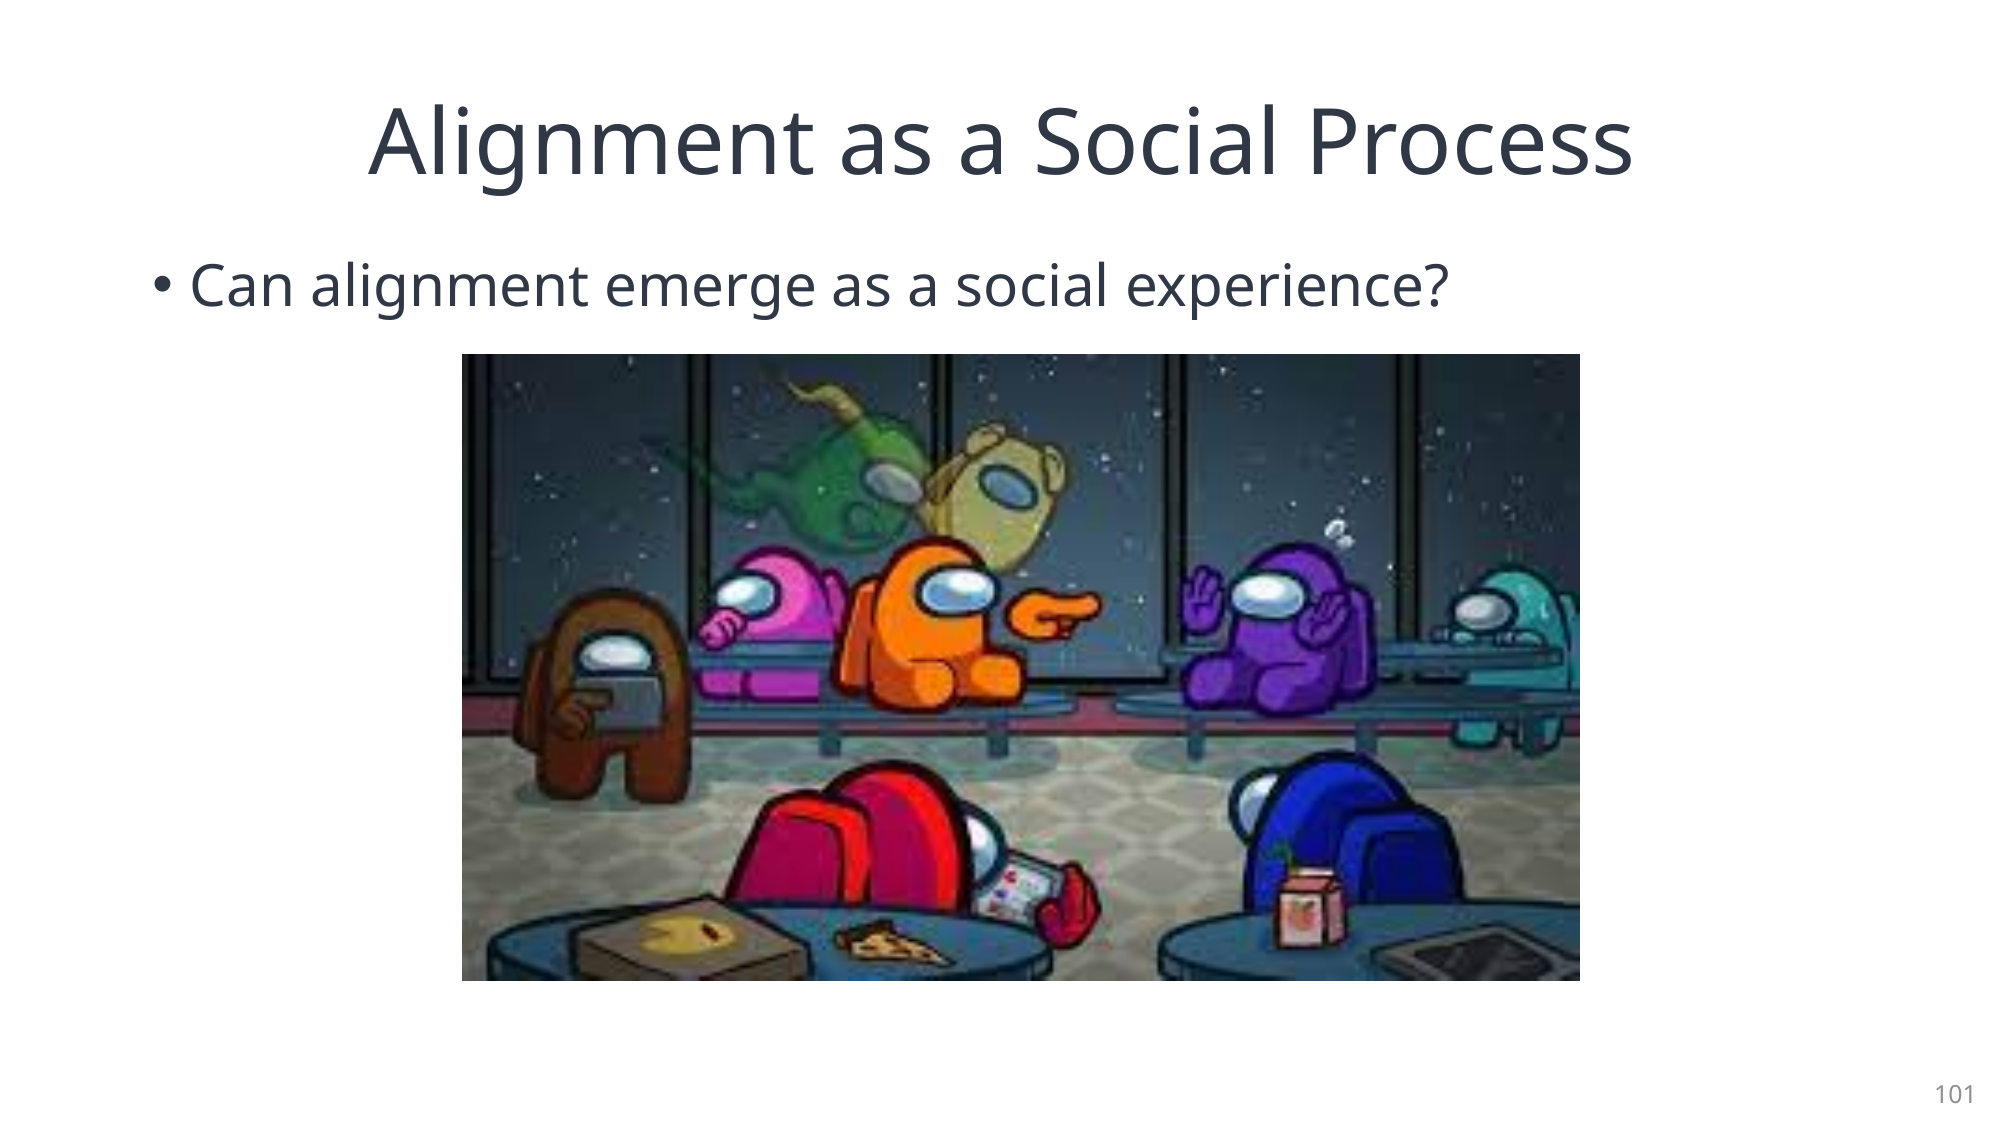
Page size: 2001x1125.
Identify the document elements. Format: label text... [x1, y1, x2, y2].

slide_number 101 [1912, 1065, 2000, 1125]
list Can alignment emerge as a social experience? [137, 248, 1863, 1014]
title Alignment as a Social Process [32, 62, 1974, 228]
picture [462, 354, 1580, 981]
